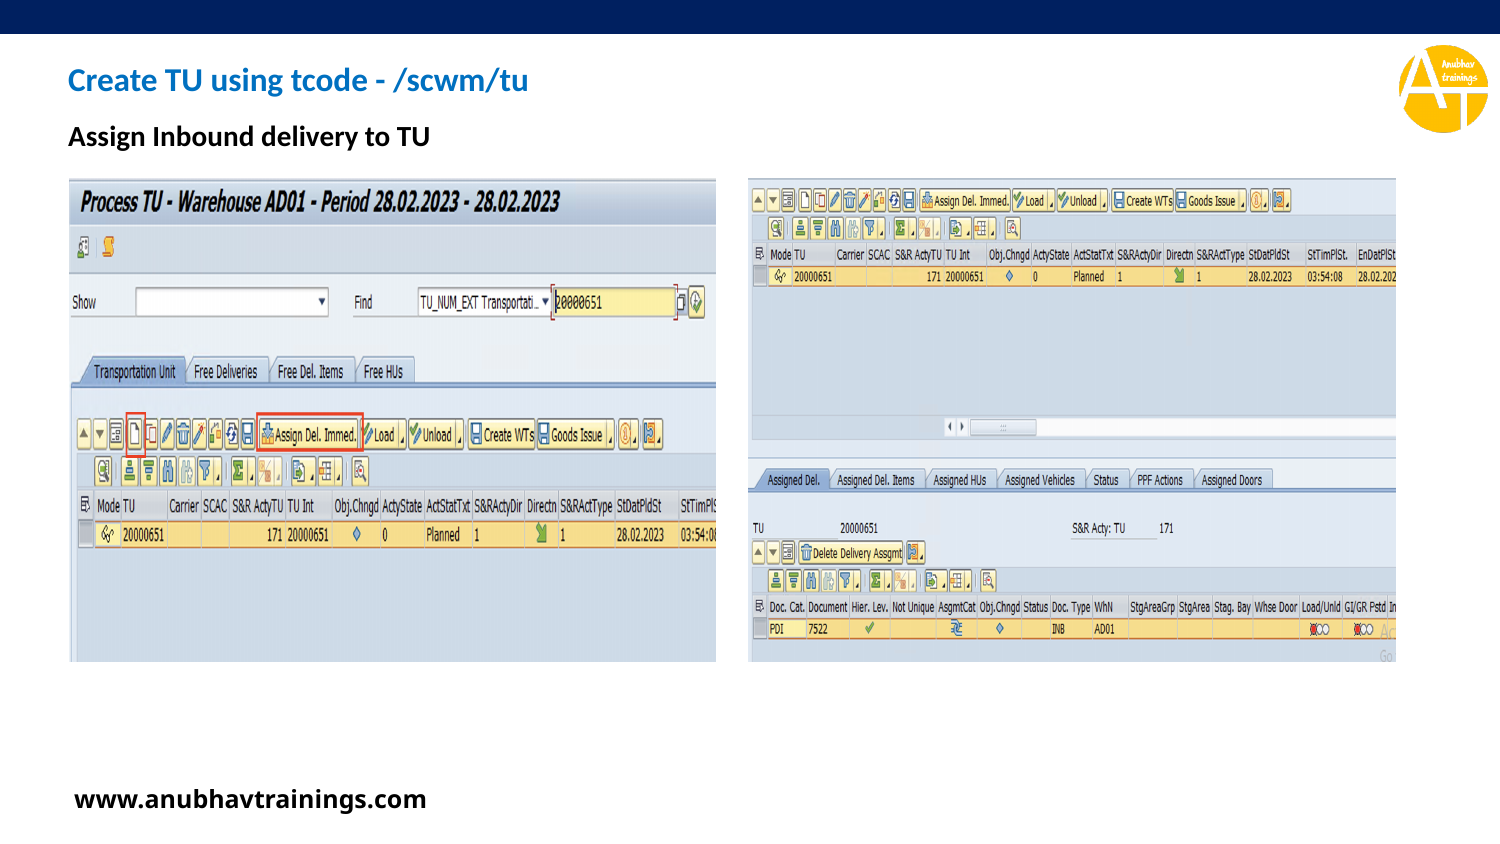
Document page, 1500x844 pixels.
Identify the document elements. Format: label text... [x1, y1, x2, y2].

picture [69, 178, 717, 663]
picture [1390, 39, 1493, 140]
text_box Create TU using tcode - /scwm/tu Assign Inbound delivery to TU [53, 40, 1319, 286]
picture [748, 178, 1396, 663]
text_box www.anubhavtrainings.com [13, 776, 489, 822]
